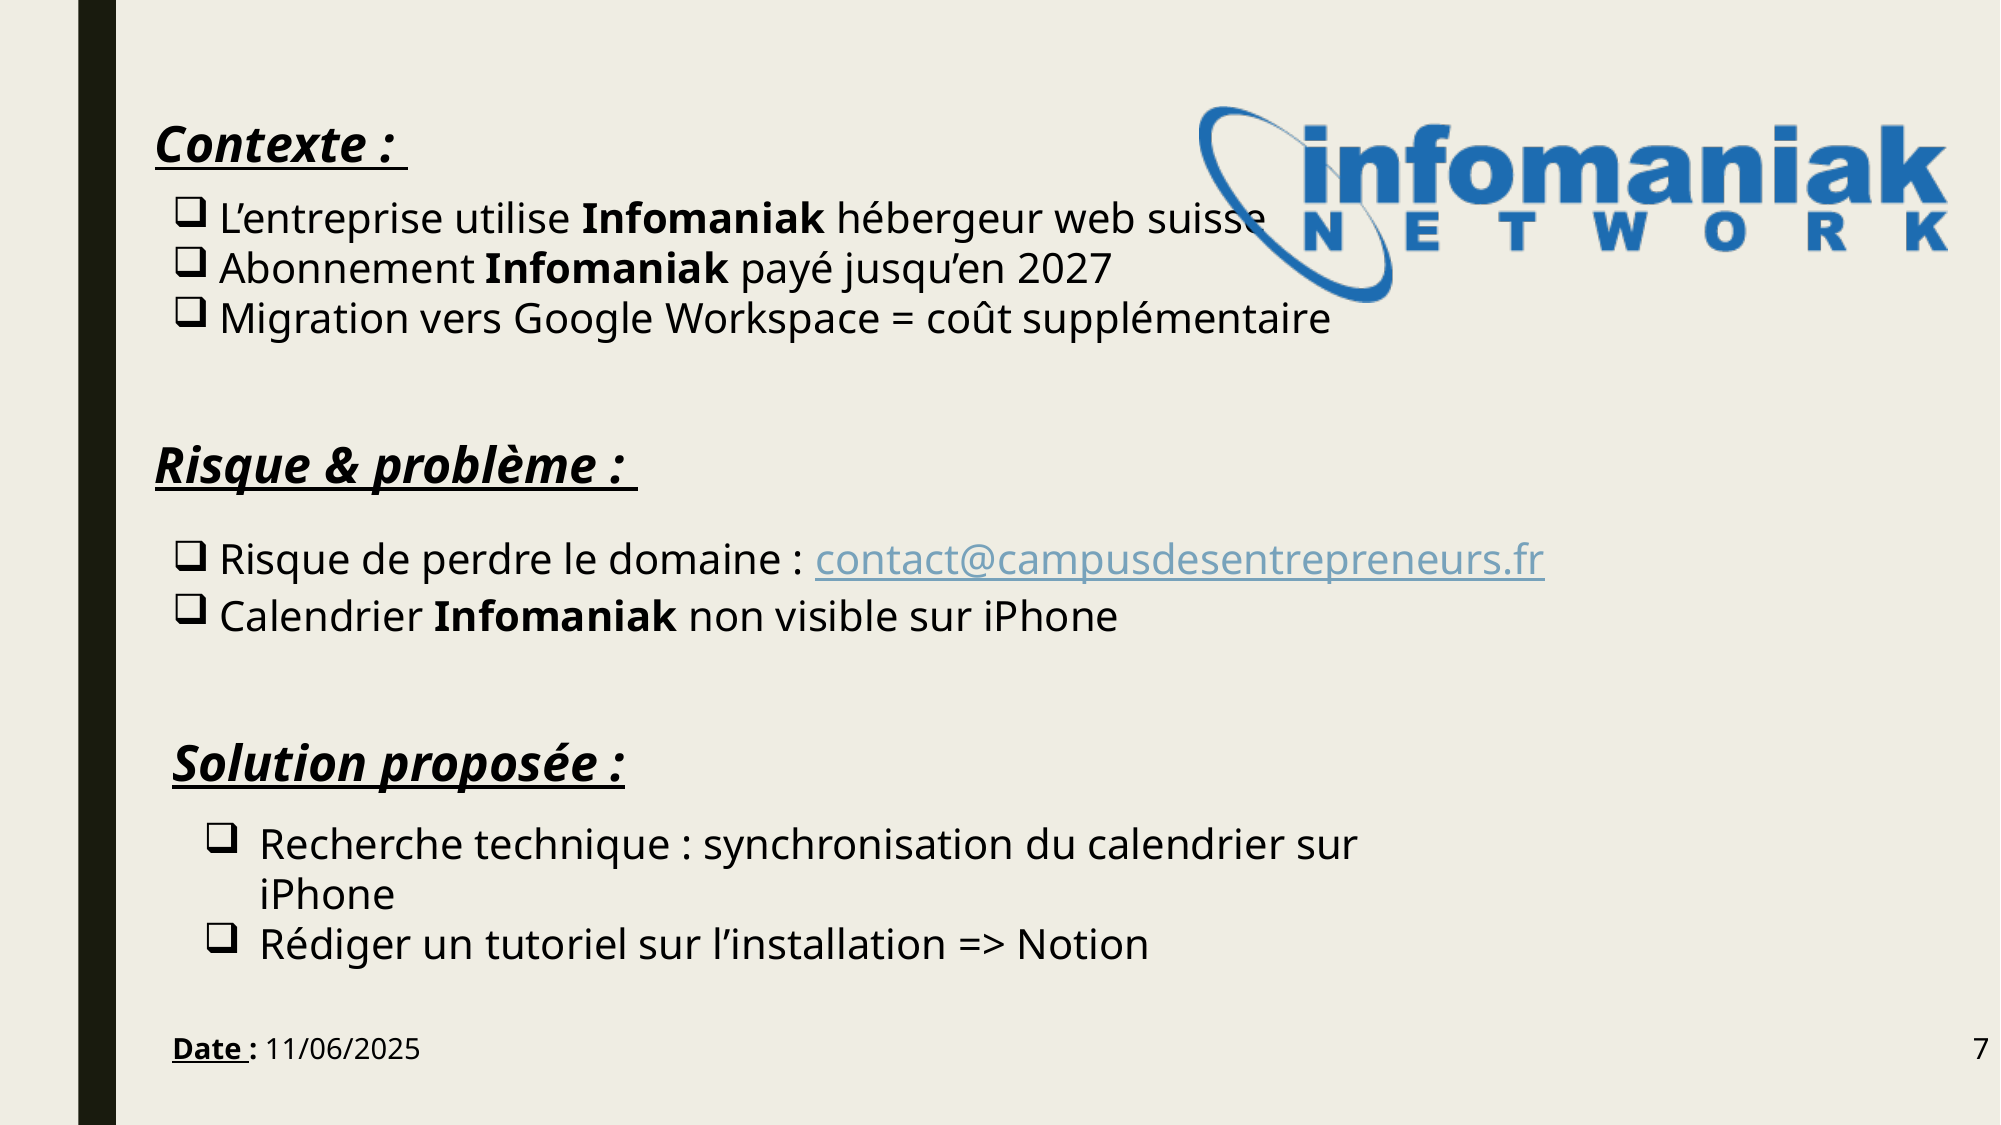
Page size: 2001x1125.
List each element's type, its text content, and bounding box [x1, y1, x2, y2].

text_box Contexte : [140, 105, 595, 181]
text_box Risque de perdre le domaine : contact@campusdesentrepreneurs.fr Calendrier Infomaniak non visible sur iPhone [157, 525, 1678, 693]
text_box Date : 11/06/2025 7 [157, 1022, 2000, 1073]
text_box Recherche technique : synchronisation du calendrier sur iPhone Rédiger un tutoriel sur l’installation => Notion [188, 810, 1499, 1021]
text_box Risque & problème : [139, 425, 695, 501]
text_box Solution proposée : [157, 724, 648, 799]
text_box L’entreprise utilise Infomaniak hébergeur web suisse Abonnement Infomaniak payé jusqu’en 2027 Migration vers Google Workspace = coût supplémentaire [157, 184, 1530, 400]
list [1199, 105, 1948, 303]
